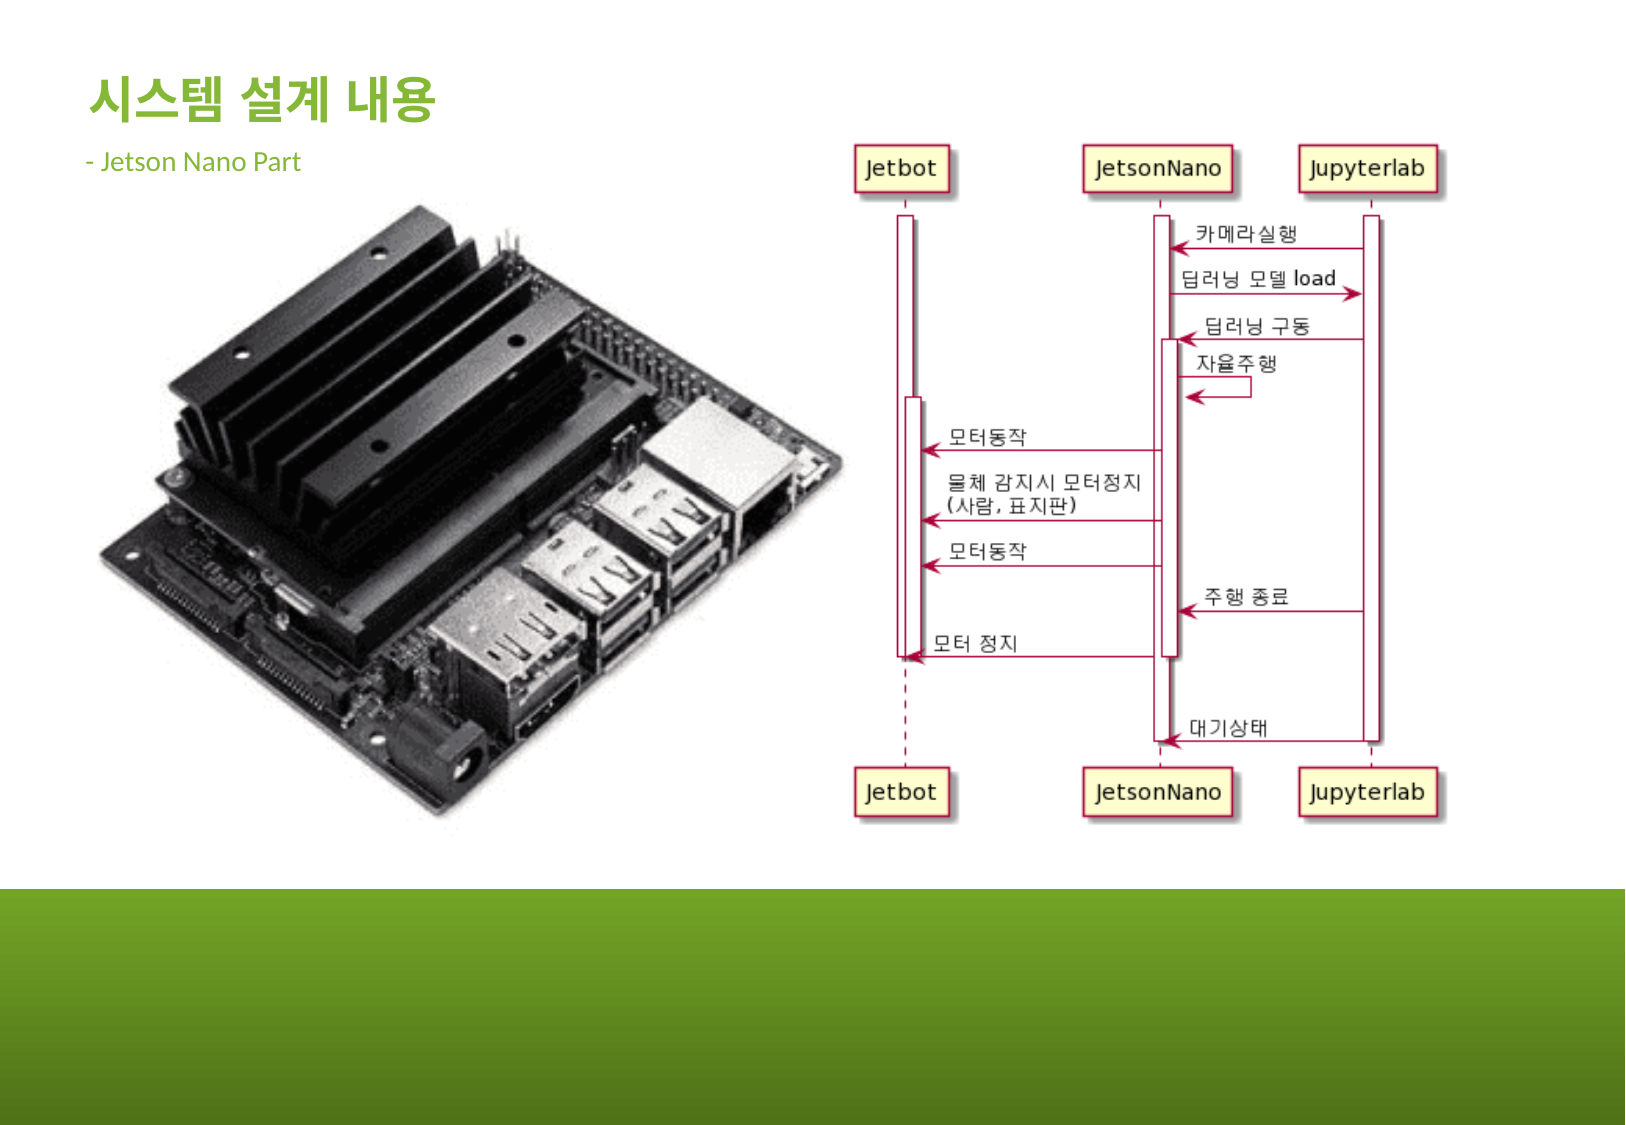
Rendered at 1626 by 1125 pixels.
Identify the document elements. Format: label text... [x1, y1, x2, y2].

picture [97, 137, 1457, 890]
text_box [0, 888, 1625, 1125]
text_box 시스템 설계 내용 [73, 61, 454, 137]
text_box - Jetson Nano Part [70, 134, 318, 185]
